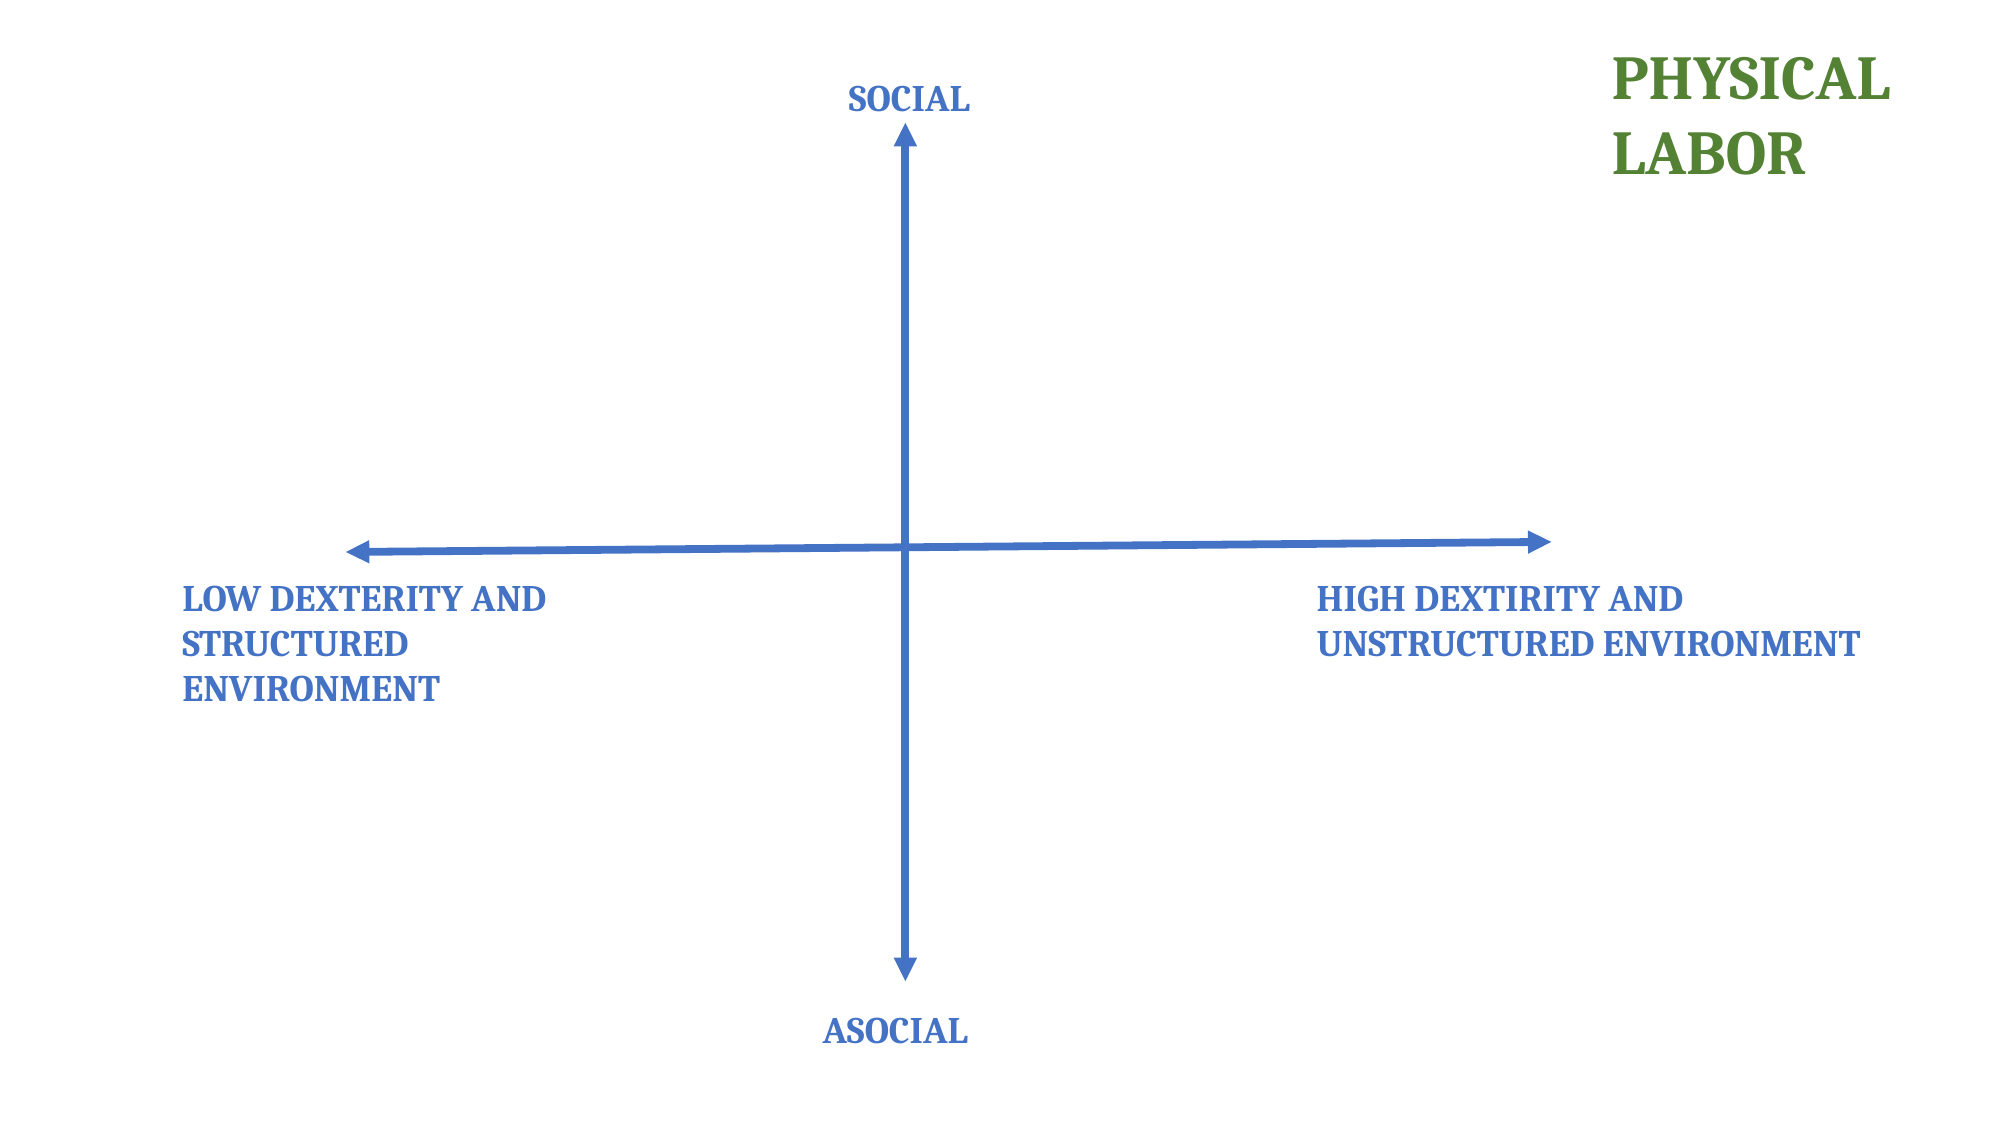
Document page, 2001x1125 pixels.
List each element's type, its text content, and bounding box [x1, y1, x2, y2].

text_box HIGH DEXTIRITY AND UNSTRUCTURED ENVIRONMENT [1301, 566, 1936, 672]
text_box PHYSICAL LABOR [1596, 29, 2000, 194]
text_box SOCIAL [834, 66, 1030, 126]
text_box LOW DEXTERITY AND STRUCTURED ENVIRONMENT [167, 566, 595, 717]
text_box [345, 541, 1552, 552]
text_box ASOCIAL [807, 998, 1003, 1104]
